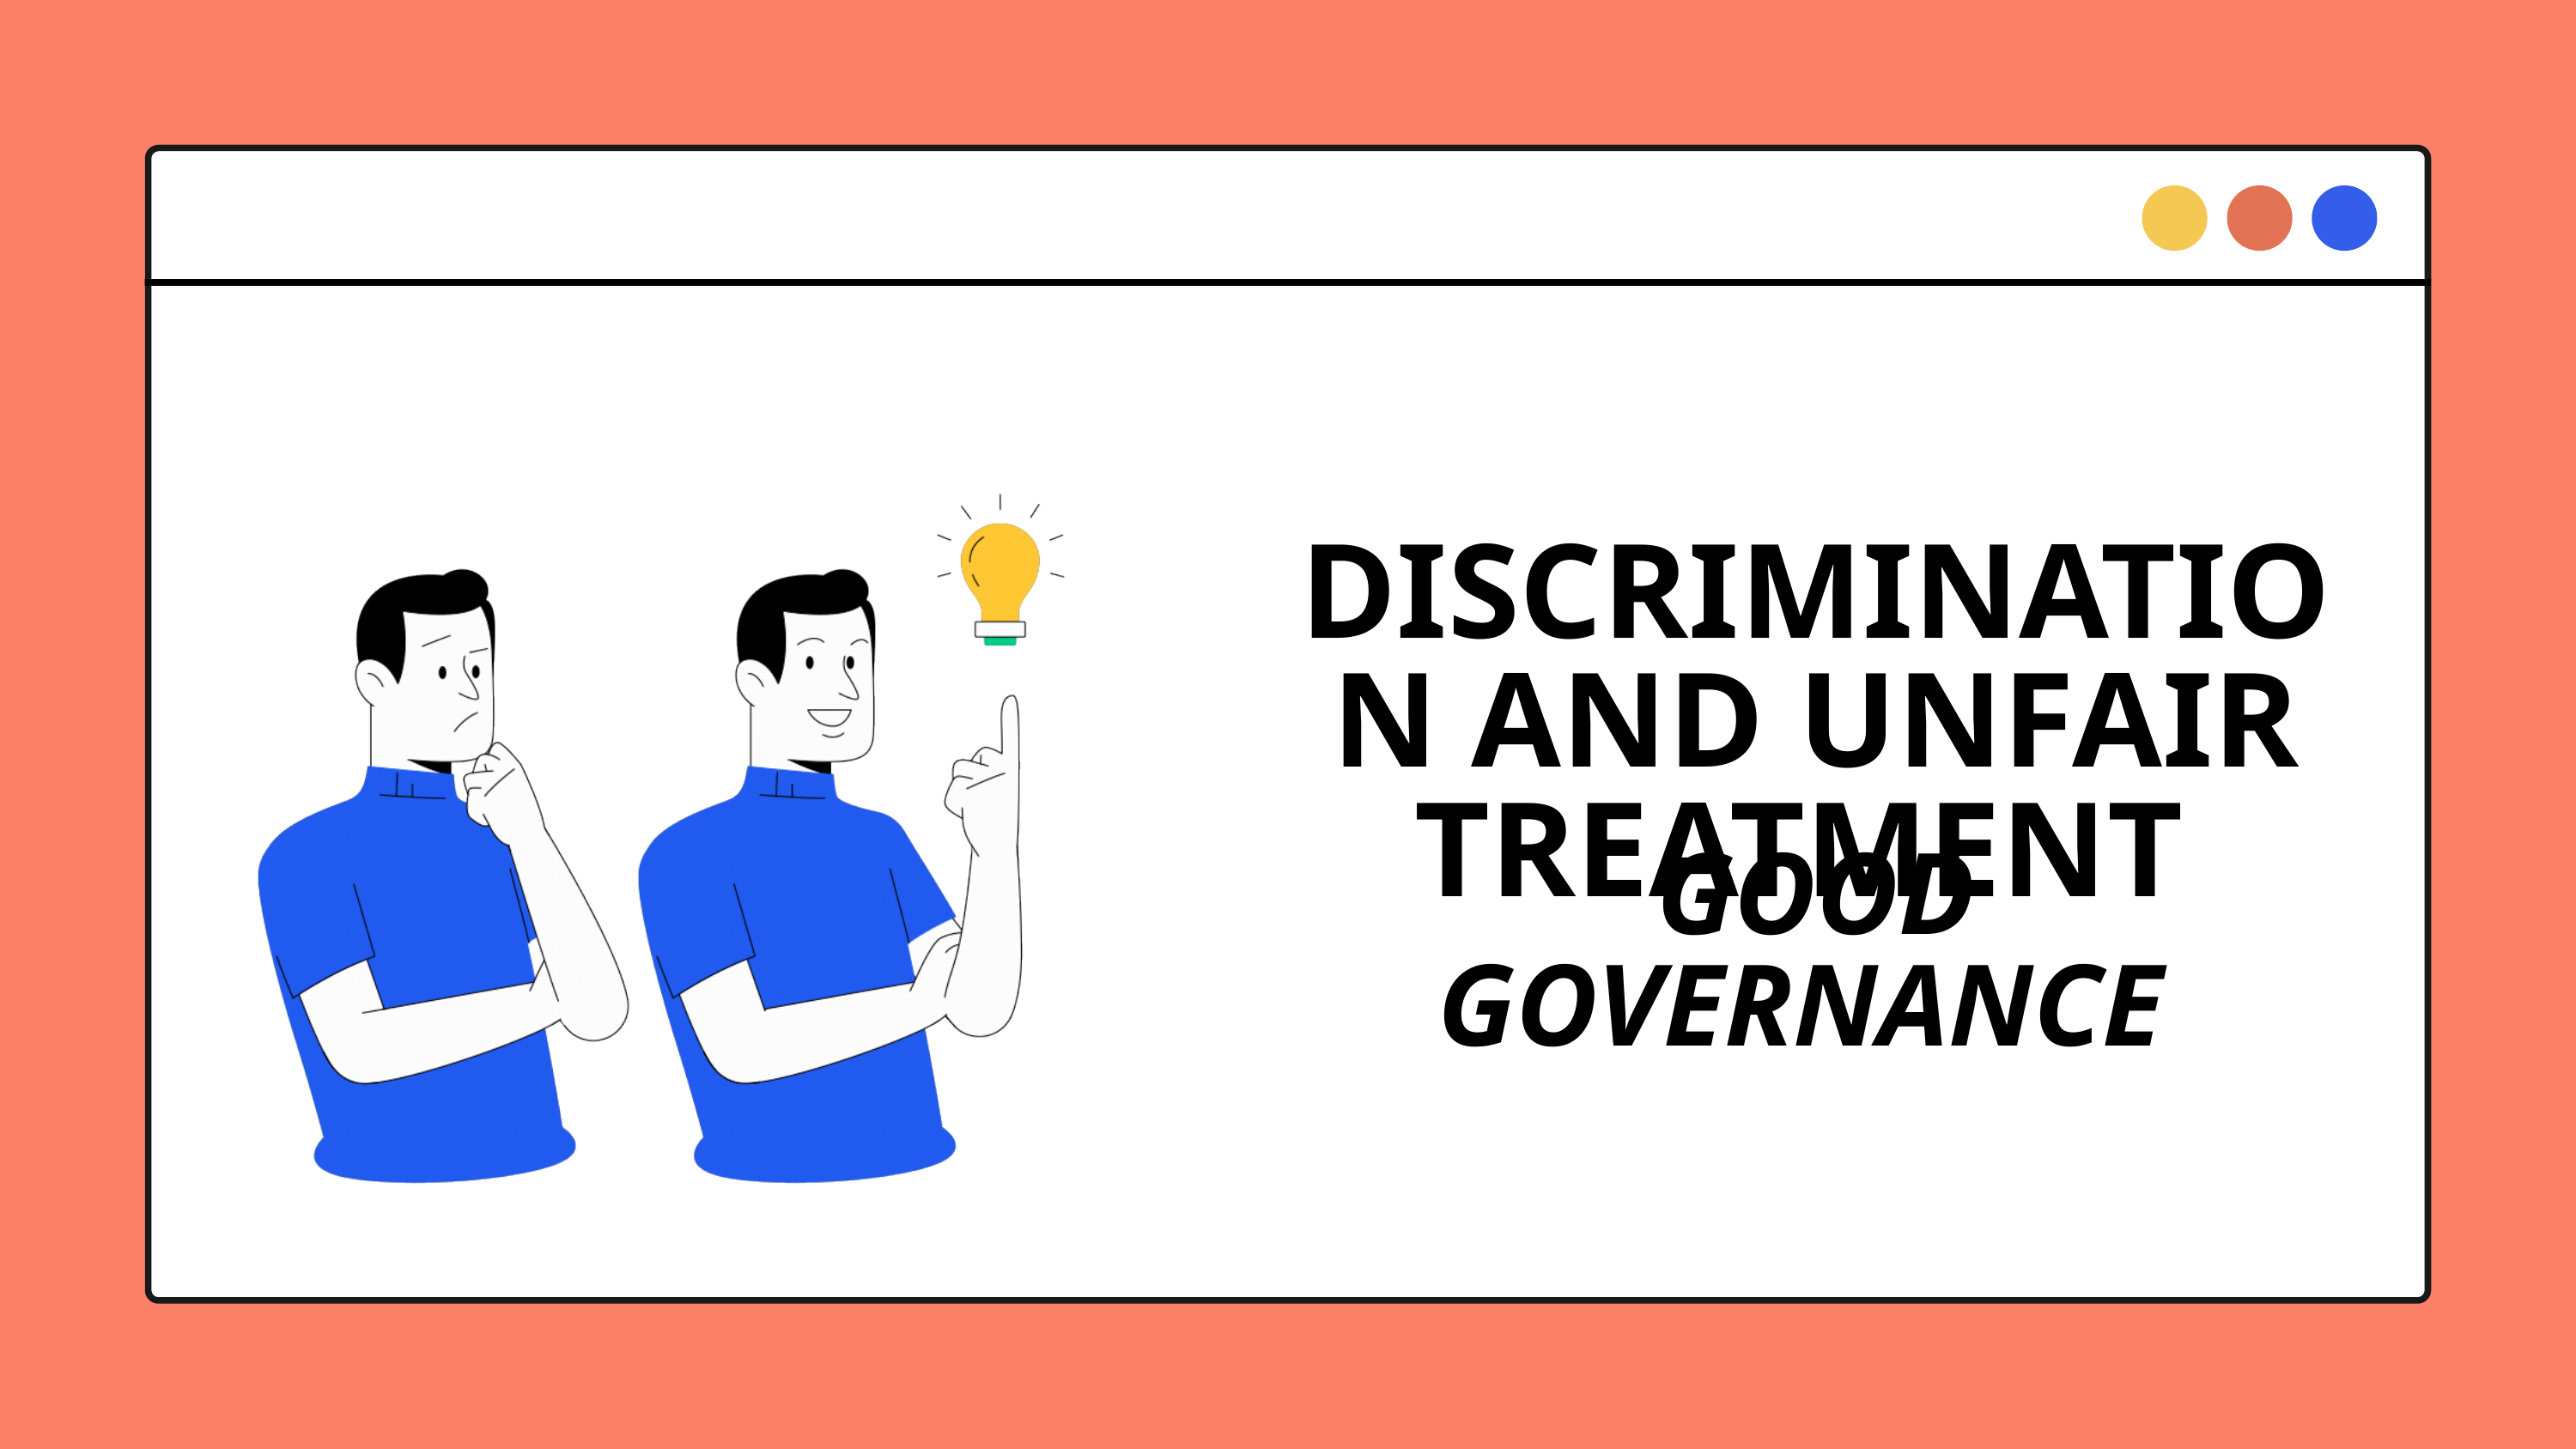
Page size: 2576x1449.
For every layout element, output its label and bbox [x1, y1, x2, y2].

text_box [2142, 185, 2378, 252]
text_box [144, 144, 2432, 1304]
picture [252, 415, 1091, 1186]
